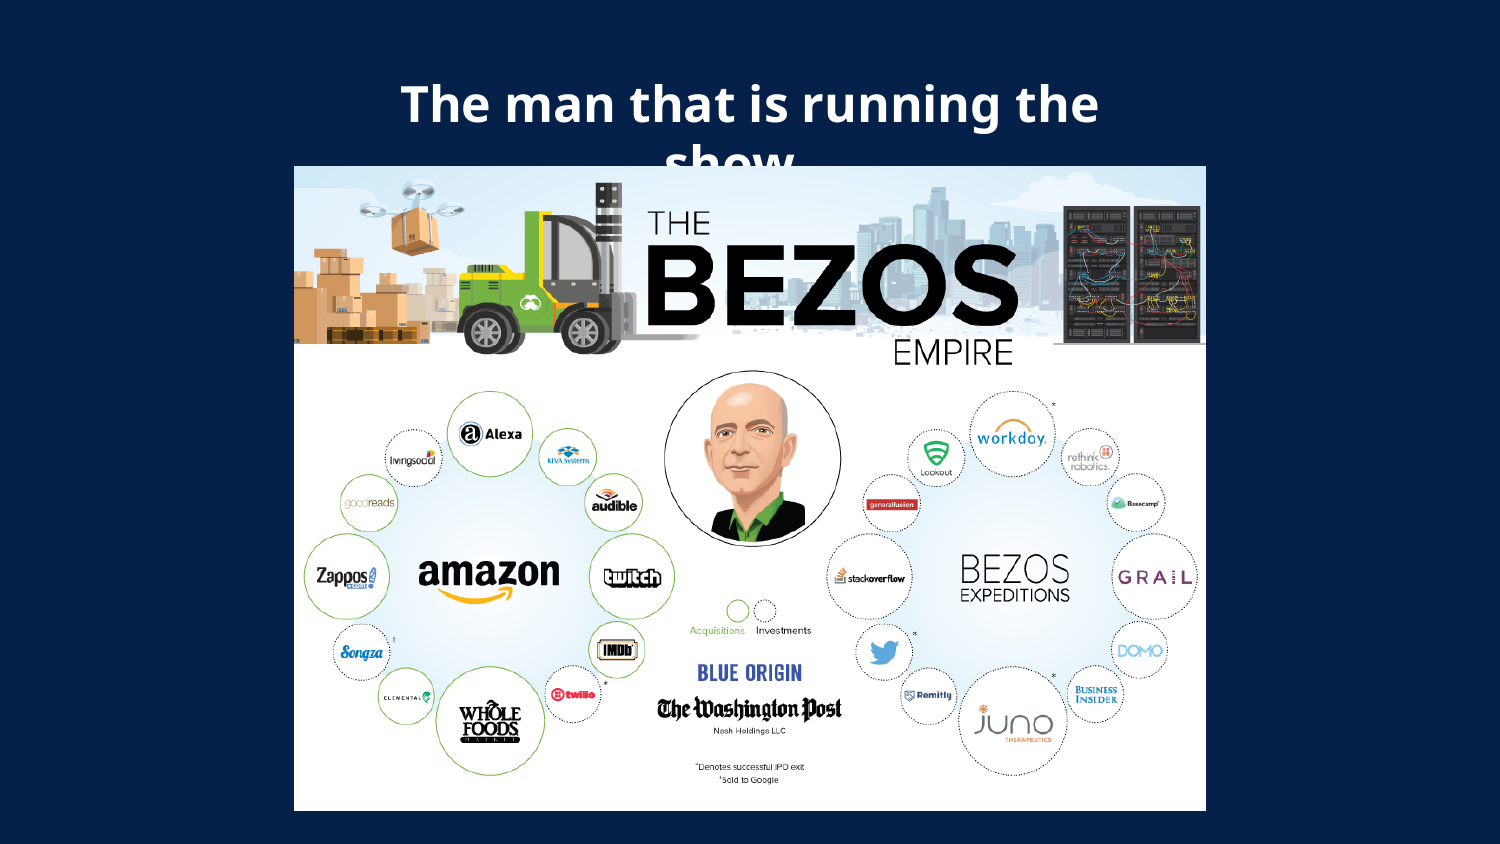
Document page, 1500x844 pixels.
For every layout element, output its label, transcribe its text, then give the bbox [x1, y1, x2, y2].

picture [294, 166, 1206, 811]
title The man that is running the show… [321, 57, 1179, 166]
